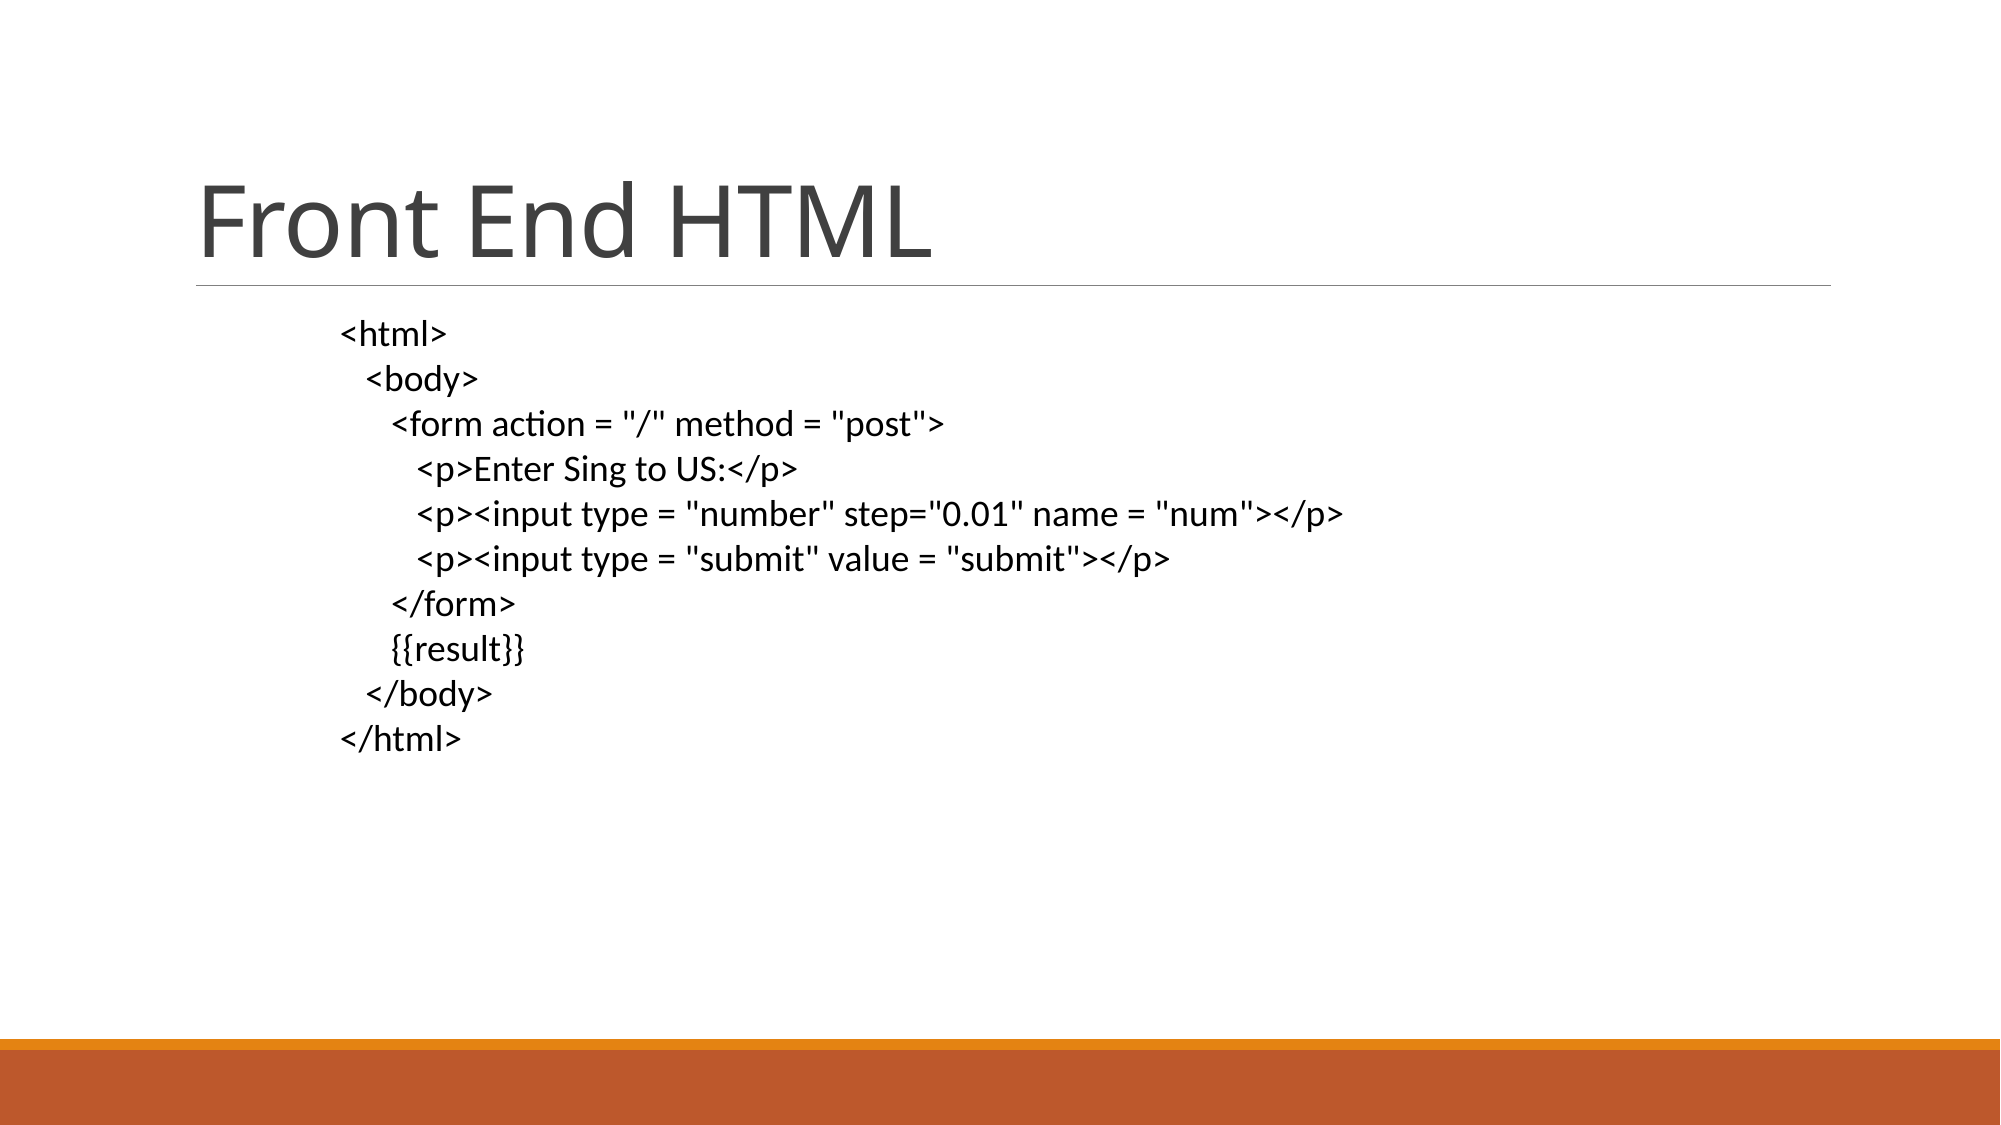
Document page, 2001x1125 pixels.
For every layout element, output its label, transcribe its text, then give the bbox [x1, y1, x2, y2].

text_box <html> <body> <form action = "/" method = "post"> <p>Enter Sing to US:</p> <p><input type = "number" step="0.01" name = "num"></p> <p><input type = "submit" value = "submit"></p> </form> {{result}} </body> </html> [324, 301, 1525, 812]
title Front End HTML [180, 47, 1830, 285]
